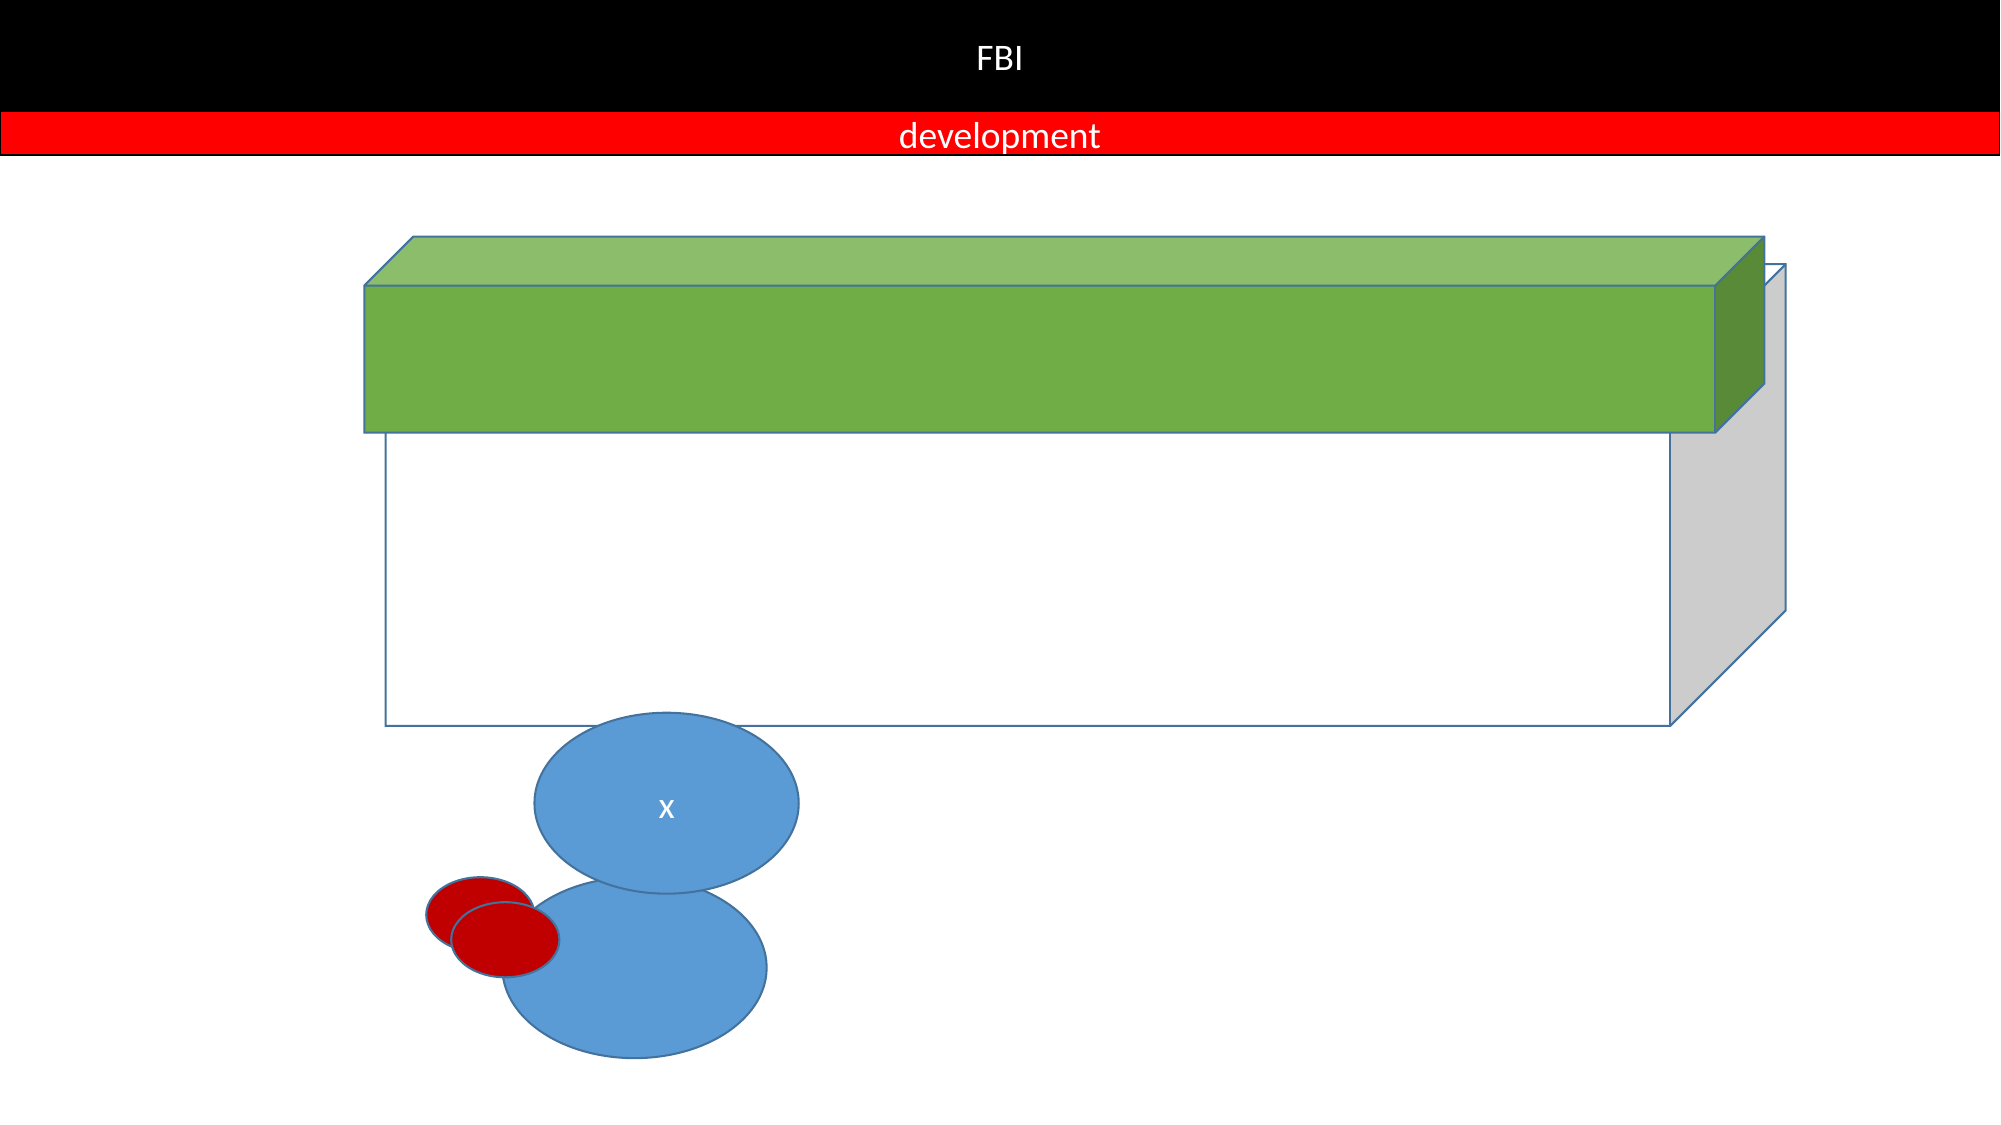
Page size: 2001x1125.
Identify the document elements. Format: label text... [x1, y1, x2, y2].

text_box [1716, 241, 1763, 429]
text_box [384, 263, 1787, 727]
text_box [369, 238, 1760, 284]
text_box [1671, 269, 1784, 722]
text_box [450, 901, 561, 979]
text_box [363, 235, 1766, 434]
text_box development [0, 110, 2000, 156]
text_box FBI [0, 0, 2000, 110]
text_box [1766, 266, 1781, 281]
text_box x [533, 711, 800, 895]
text_box [425, 876, 534, 948]
text_box [502, 880, 768, 1060]
